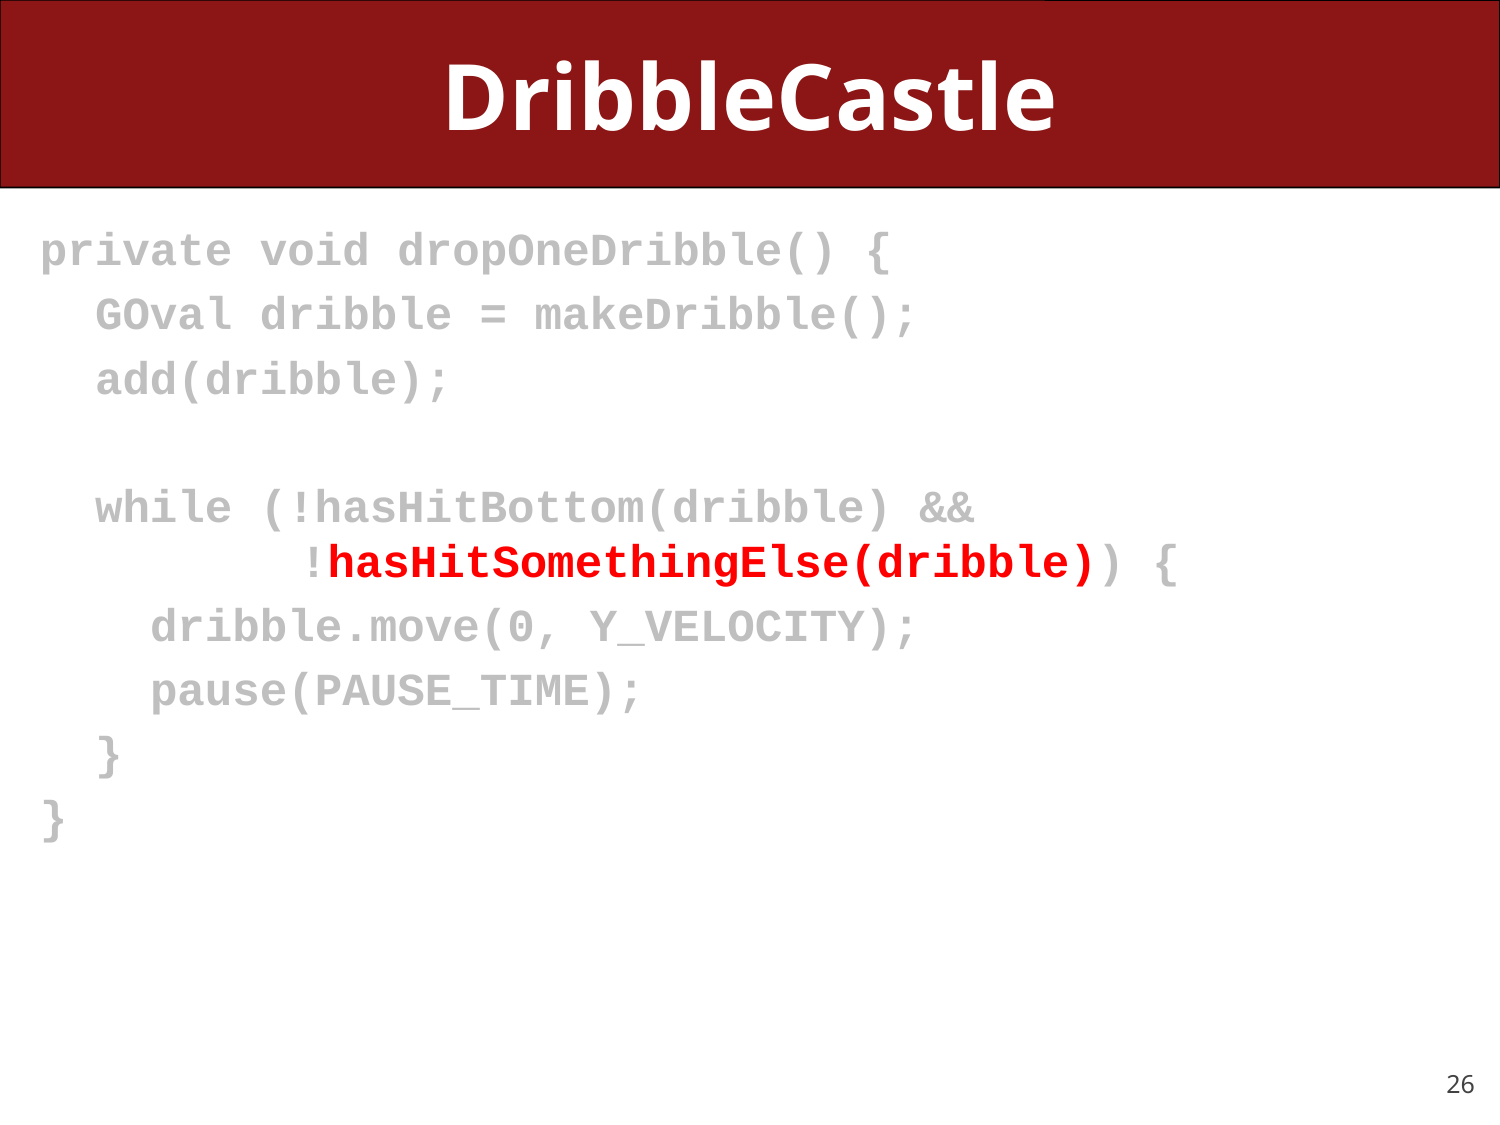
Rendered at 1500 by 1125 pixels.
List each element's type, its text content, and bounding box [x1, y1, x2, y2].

title DribbleCastle [75, 0, 1425, 188]
list private void dropOneDribble() { GOval dribble = makeDribble(); add(dribble); while (!hasHitBottom(dribble) && !hasHitSomethingElse(dribble)) { dribble.move(0, Y_VELOCITY); pause(PAUSE_TIME); } } [24, 212, 1475, 1063]
